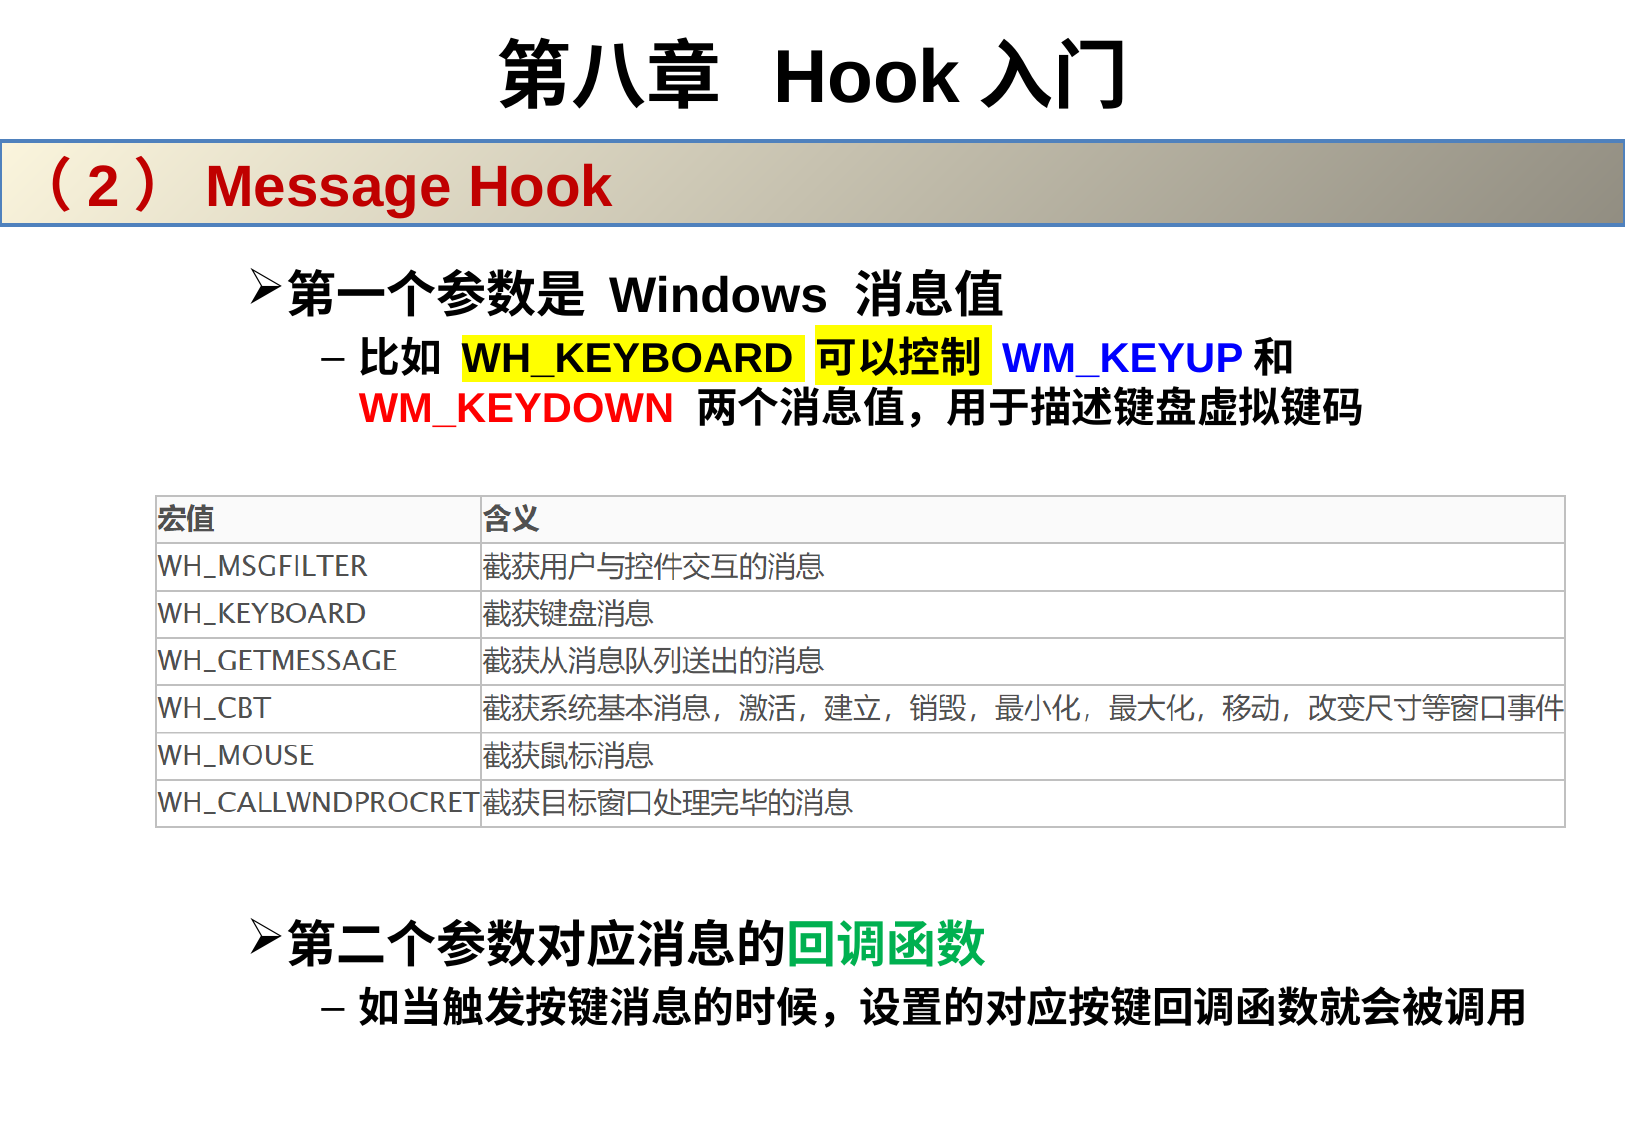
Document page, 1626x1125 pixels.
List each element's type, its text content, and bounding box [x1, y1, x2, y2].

text_box 第二个参数对应消息的回调函数 如当触发按键消息的时候，设置的对应按键回调函数就会被调用 [81, 905, 1544, 1094]
list 第一个参数是 Windows 消息值 比如 WH_KEYBOARD 可以控制 WM_KEYUP和 WM_KEYDOWN 两个消息值，用于描述键盘虚拟键码 [81, 255, 1544, 905]
title 第八章 Hook入门 [81, 19, 1544, 126]
text_box （2）Message Hook [0, 139, 1625, 227]
picture [150, 491, 1572, 835]
